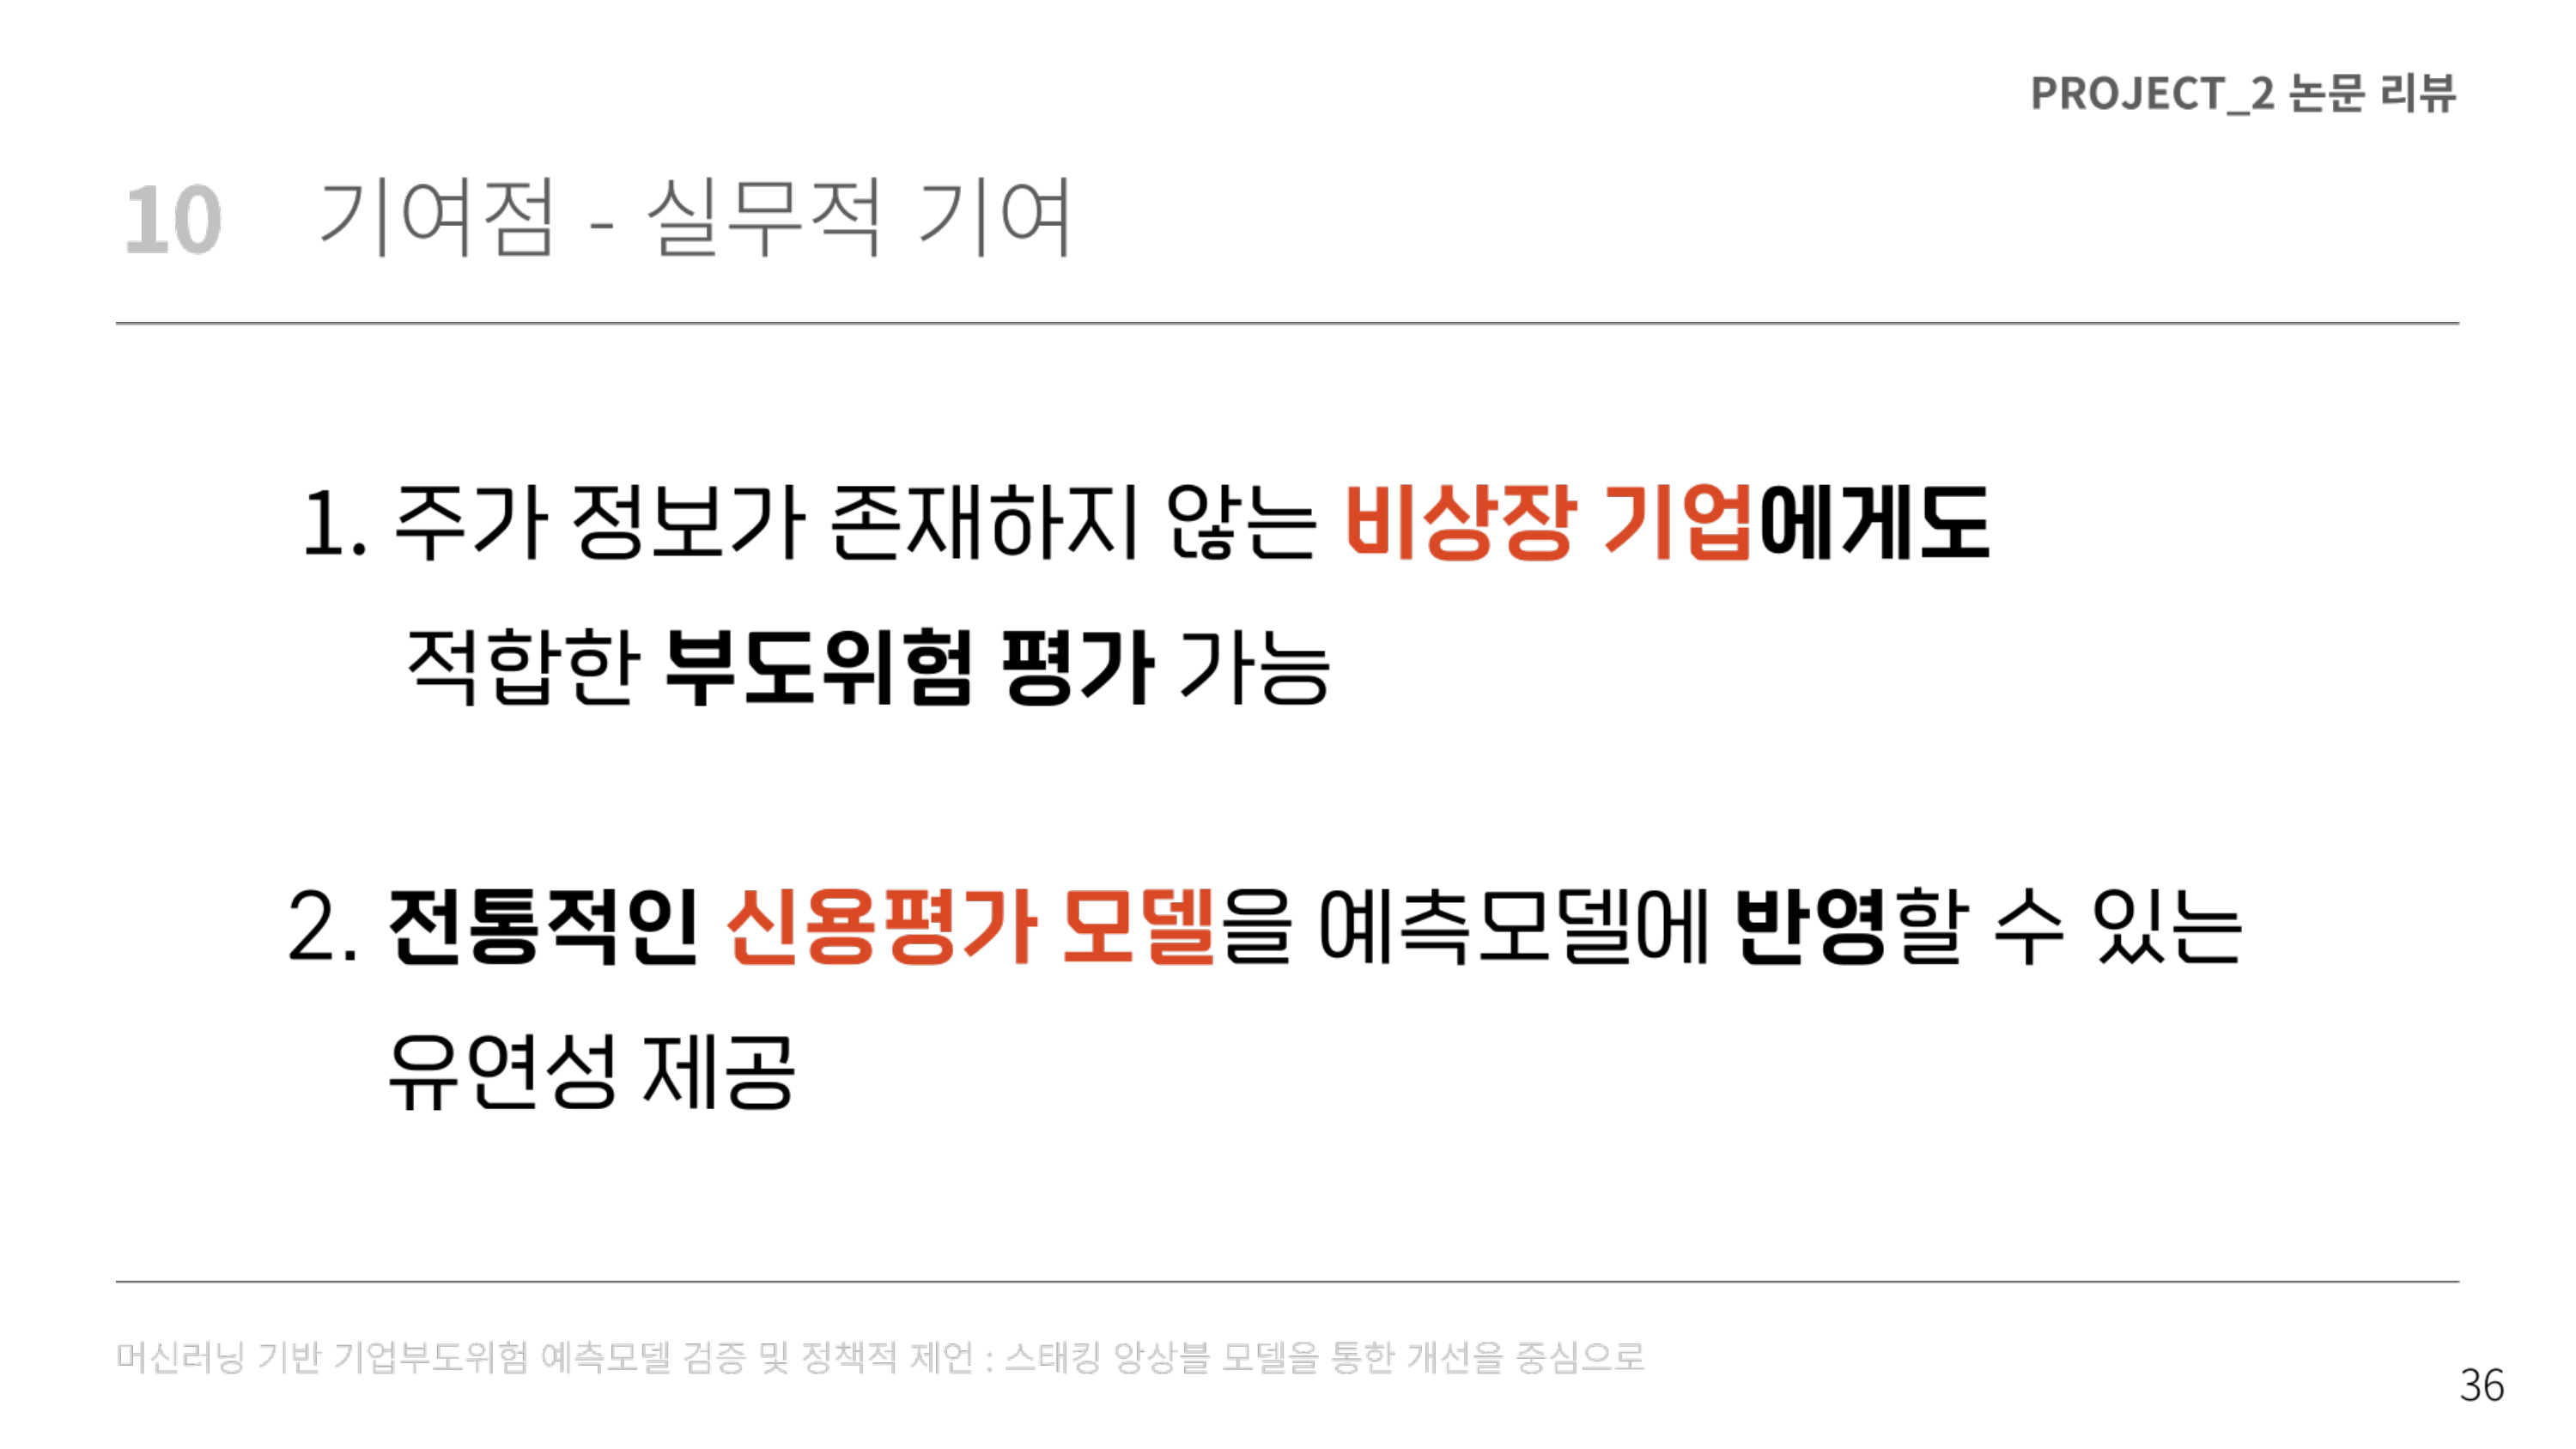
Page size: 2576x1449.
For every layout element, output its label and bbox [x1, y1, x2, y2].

picture [88, 92, 1161, 367]
picture [102, 1319, 1683, 1419]
picture [261, 430, 2075, 803]
picture [1449, 46, 2576, 167]
picture [2445, 1340, 2544, 1449]
picture [261, 834, 2328, 1207]
text_box [1165, 322, 2460, 325]
text_box [116, 1280, 2460, 1283]
